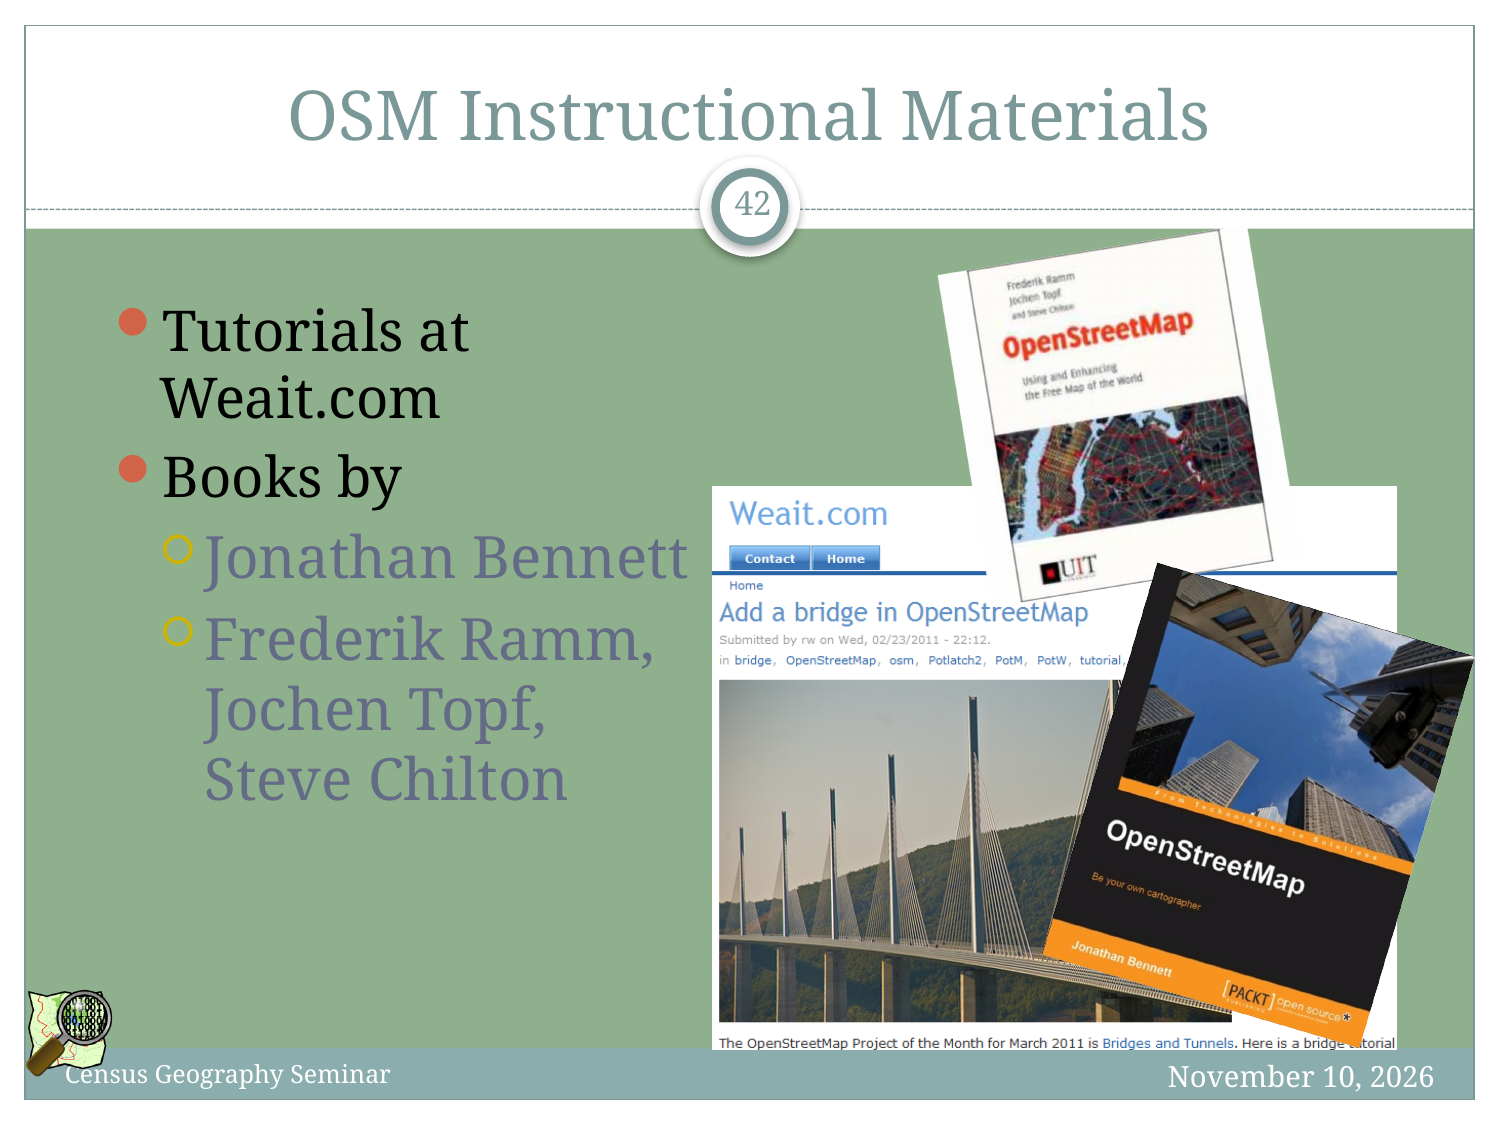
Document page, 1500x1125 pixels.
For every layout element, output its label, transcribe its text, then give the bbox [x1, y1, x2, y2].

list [962, 247, 1276, 585]
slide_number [950, 1050, 1450, 1111]
picture [1118, 226, 1250, 247]
picture [712, 409, 1474, 1051]
picture [939, 272, 962, 417]
footer Census Geography Seminar [50, 1051, 638, 1112]
text_box Tutorials at Weait.com Books by Jonathan Bennett Frederik Ramm, Jochen Topf, Steve Chilton [99, 287, 725, 820]
picture [24, 987, 114, 1077]
slide_number 42 [715, 168, 791, 241]
title OSM Instructional Materials [49, 37, 1450, 163]
